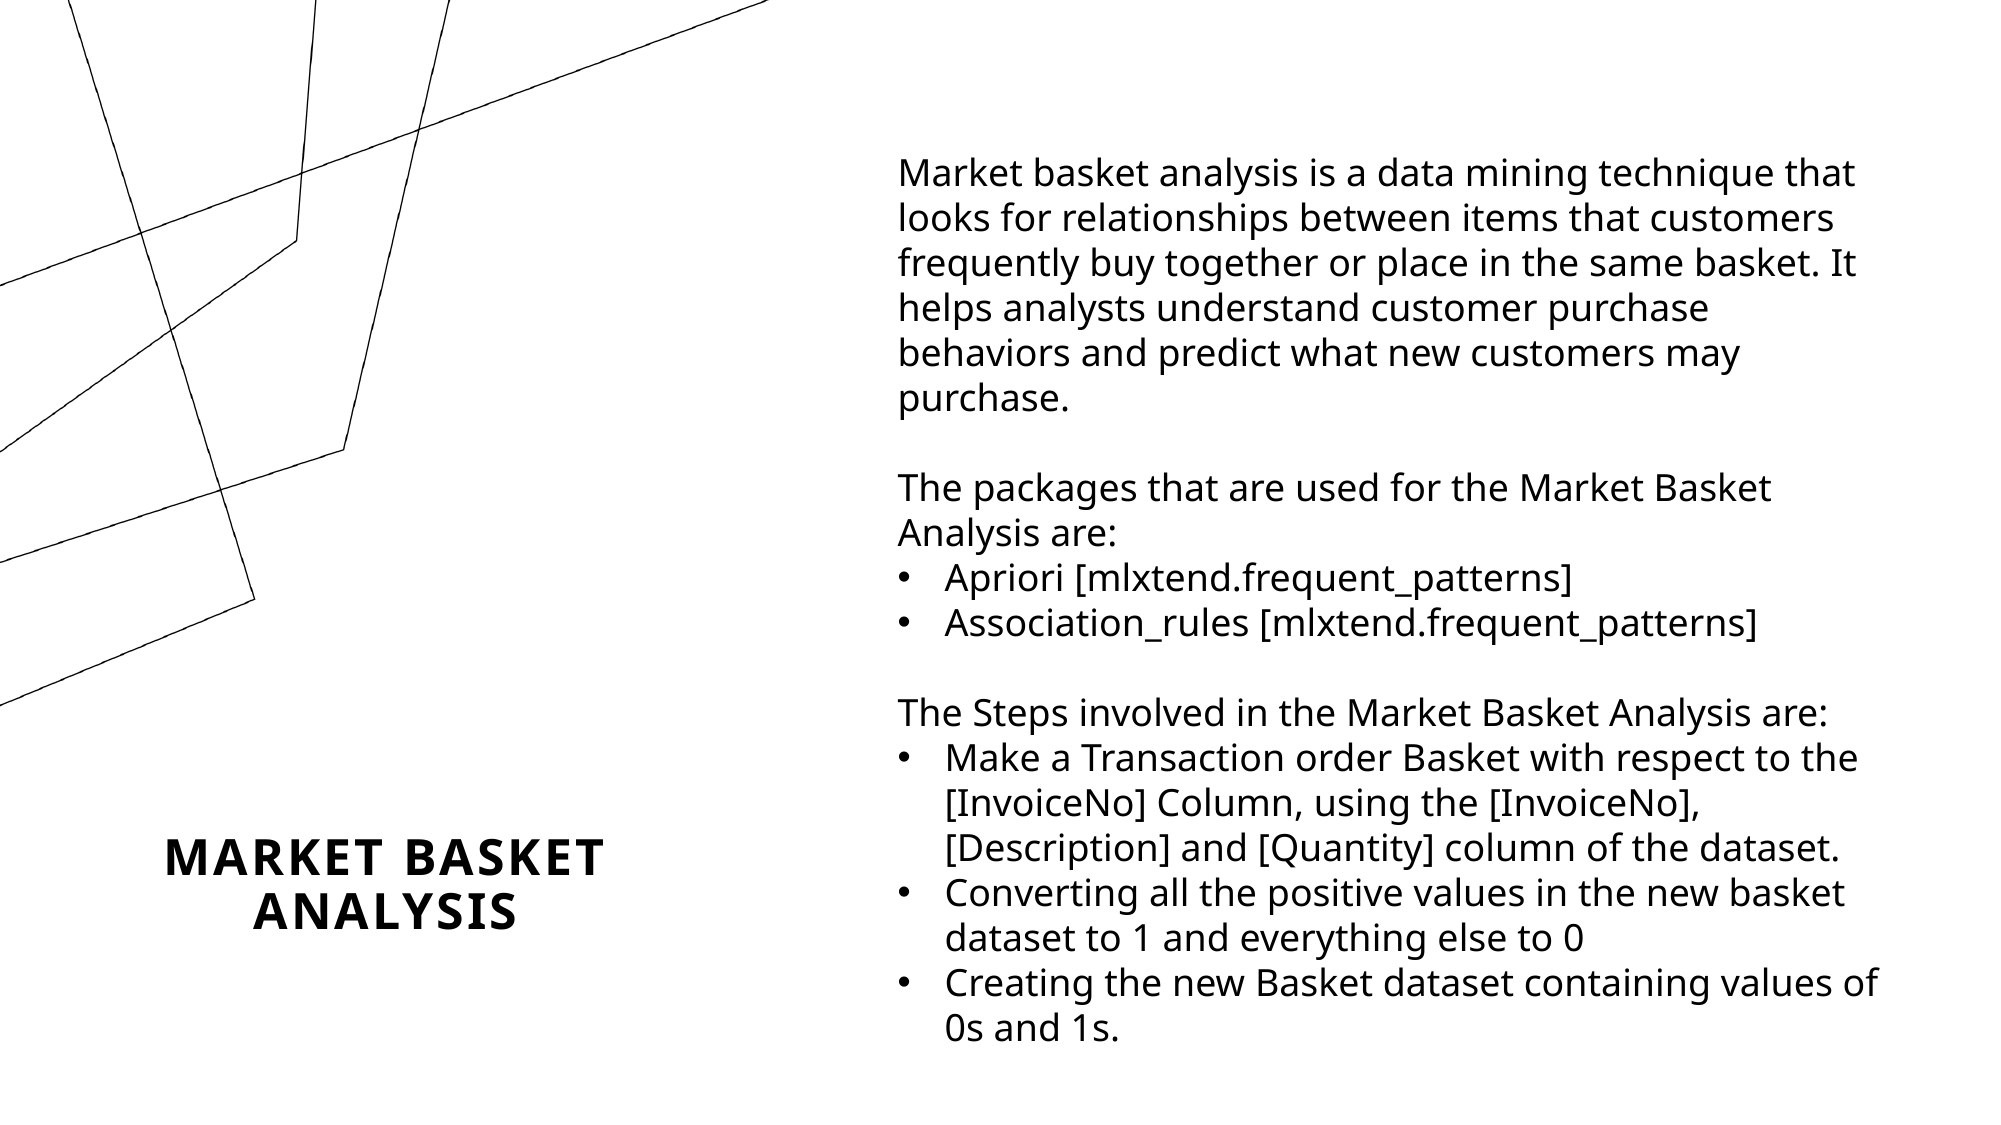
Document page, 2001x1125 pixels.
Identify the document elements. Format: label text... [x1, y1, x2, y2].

text_box Market basket analysis is a data mining technique that looks for relationships between items that customers frequently buy together or place in the same basket. It helps analysts understand customer purchase behaviors and predict what new customers may purchase. The packages that are used for the Market Basket Analysis are: Apriori [mlxtend.frequent_patterns] Association_rules [mlxtend.frequent_patterns] The Steps involved in the Market Basket Analysis are: Make a Transaction order Basket with respect to the [InvoiceNo] Column, using the [InvoiceNo],[Description] and [Quantity] column of the dataset. Converting all the positive values in the new basket dataset to 1 and everything else to 0 Creating the new Basket dataset containing values of 0s and 1s. [882, 141, 1896, 1056]
title Market Basket Analysis [103, 730, 668, 949]
picture [0, 0, 803, 720]
